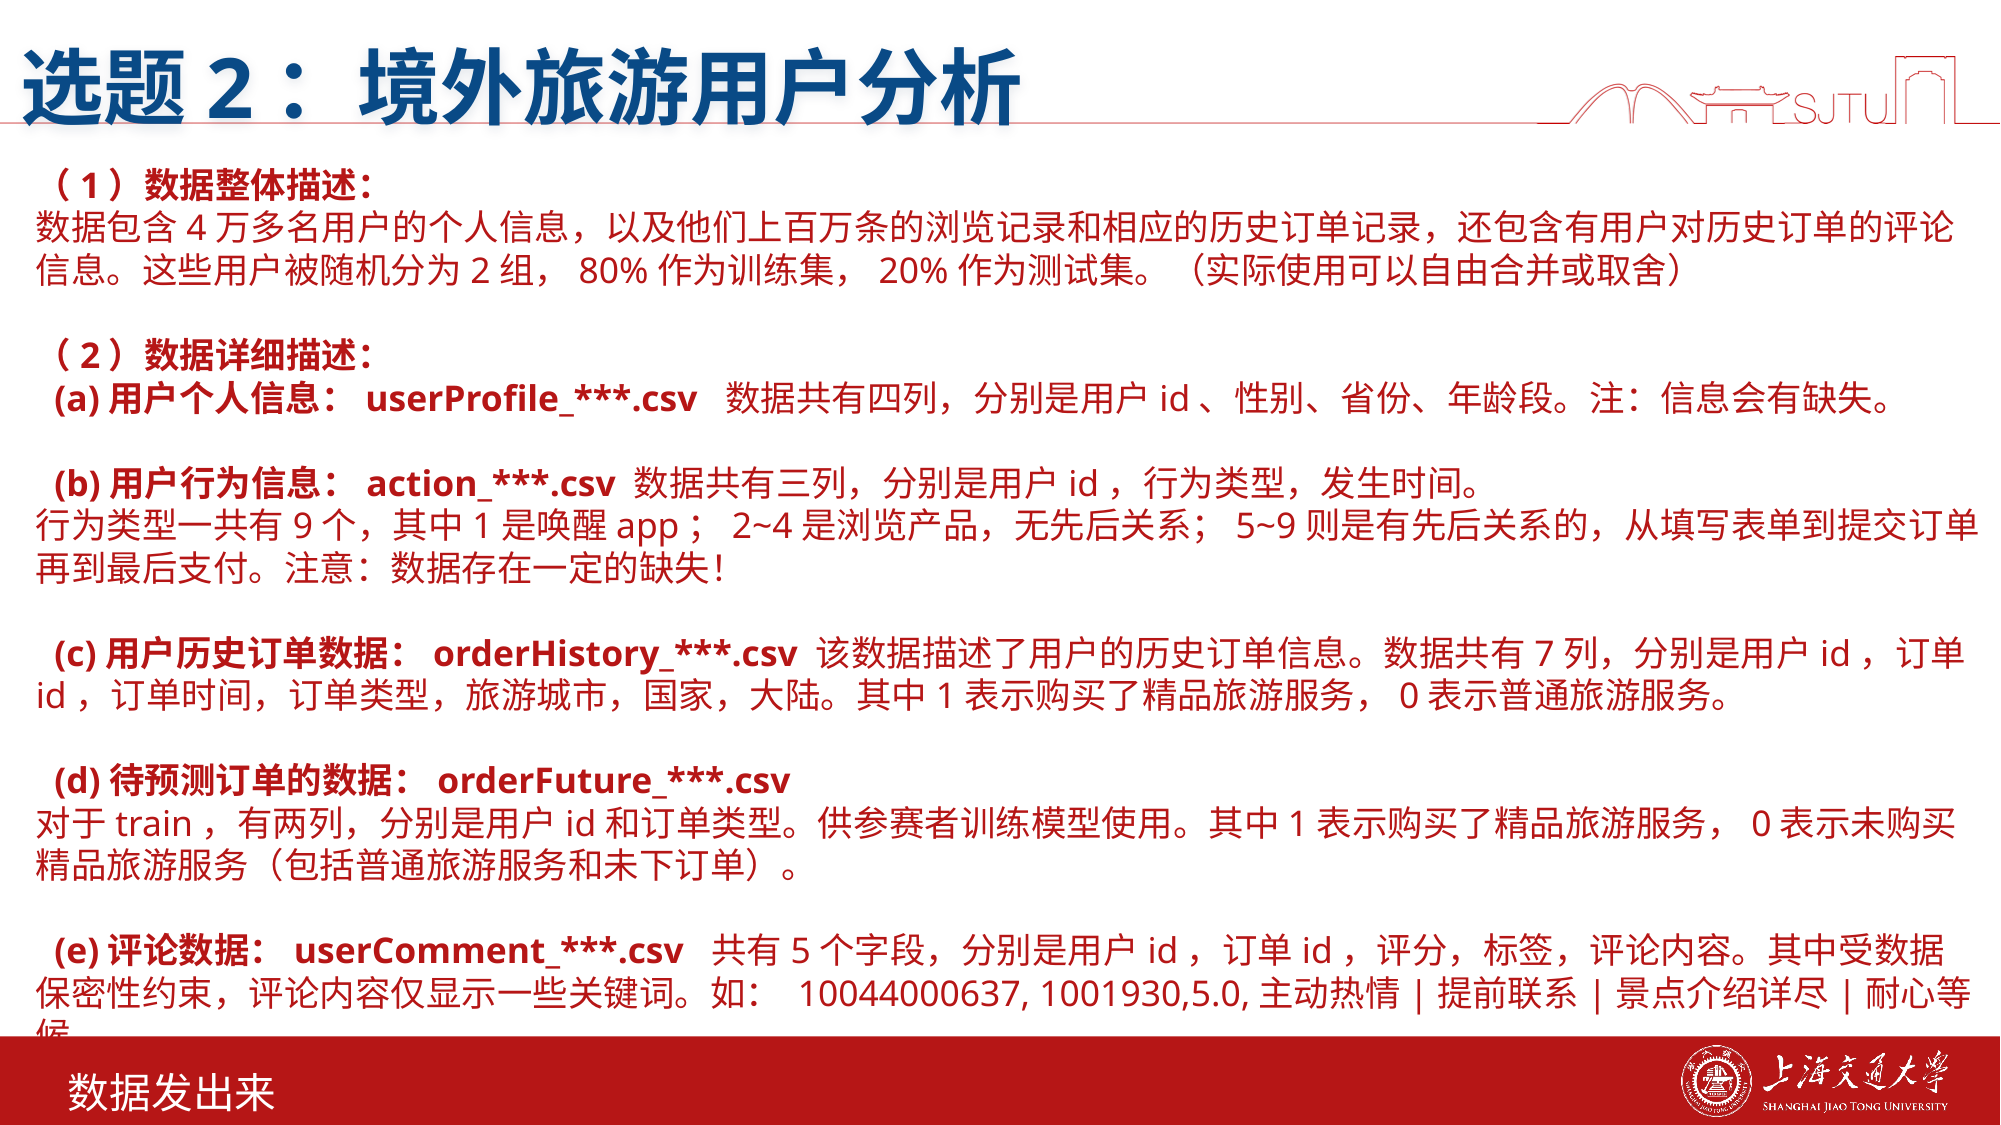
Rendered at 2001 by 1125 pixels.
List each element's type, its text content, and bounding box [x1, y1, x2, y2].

picture [1803, 56, 2000, 124]
title 选题2：境外旅游用户分析 [0, 0, 1803, 143]
picture [1681, 1045, 1948, 1117]
text_box 数据发出来 [53, 1059, 292, 1125]
text_box （1）数据整体描述： 数据包含4万多名用户的个人信息，以及他们上百万条的浏览记录和相应的历史订单记录，还包含有用户对历史订单的评论信息。这些用户被随机分为2组，80%作为训练集，20%作为测试集。（实际使用可以自由合并或取舍） （2）数据详细描述： (a)用户个人信息：userProfile_***.csv 数据共有四列，分别是用户id、性别、省份、年龄段。注：信息会有缺失。 (b)用户行为信息：action_***.csv 数据共有三列，分别是用户id，行为类型，发生时间。 行为类型一共有9个，其中1是唤醒app；2~4是浏览产品，无先后关系；5~9则是有先后关系的，从填写表单到提交订单再到最后支付。注意：数据存在一定的缺失！ (c)用户历史订单数据：orderHistory_***.csv 该数据描述了用户的历史订单信息。数据共有7列，分别是用户id，订单id，订单时间，订单类型，旅游城市，国家，大陆。其中1表示购买了精品旅游服务，0表示普通旅游服务。 (d)待预测订单的数据：orderFuture_***.csv 对于train，有两列，分别是用户id和订单类型。供参赛者训练模型使用。其中1表示购买了精品旅游服务，0表示未购买精品旅游服务（包括普通旅游服务和未下订单）。 (e)评论数据：userComment_***.csv 共有5个字段，分别是用户id，订单id，评分，标签，评论内容。其中受数据保密性约束，评论内容仅显示一些关键词。如： 10044000637, 1001930,5.0,主动热情|提前联系|景点介绍详尽|耐心等候, [15, 142, 2000, 800]
